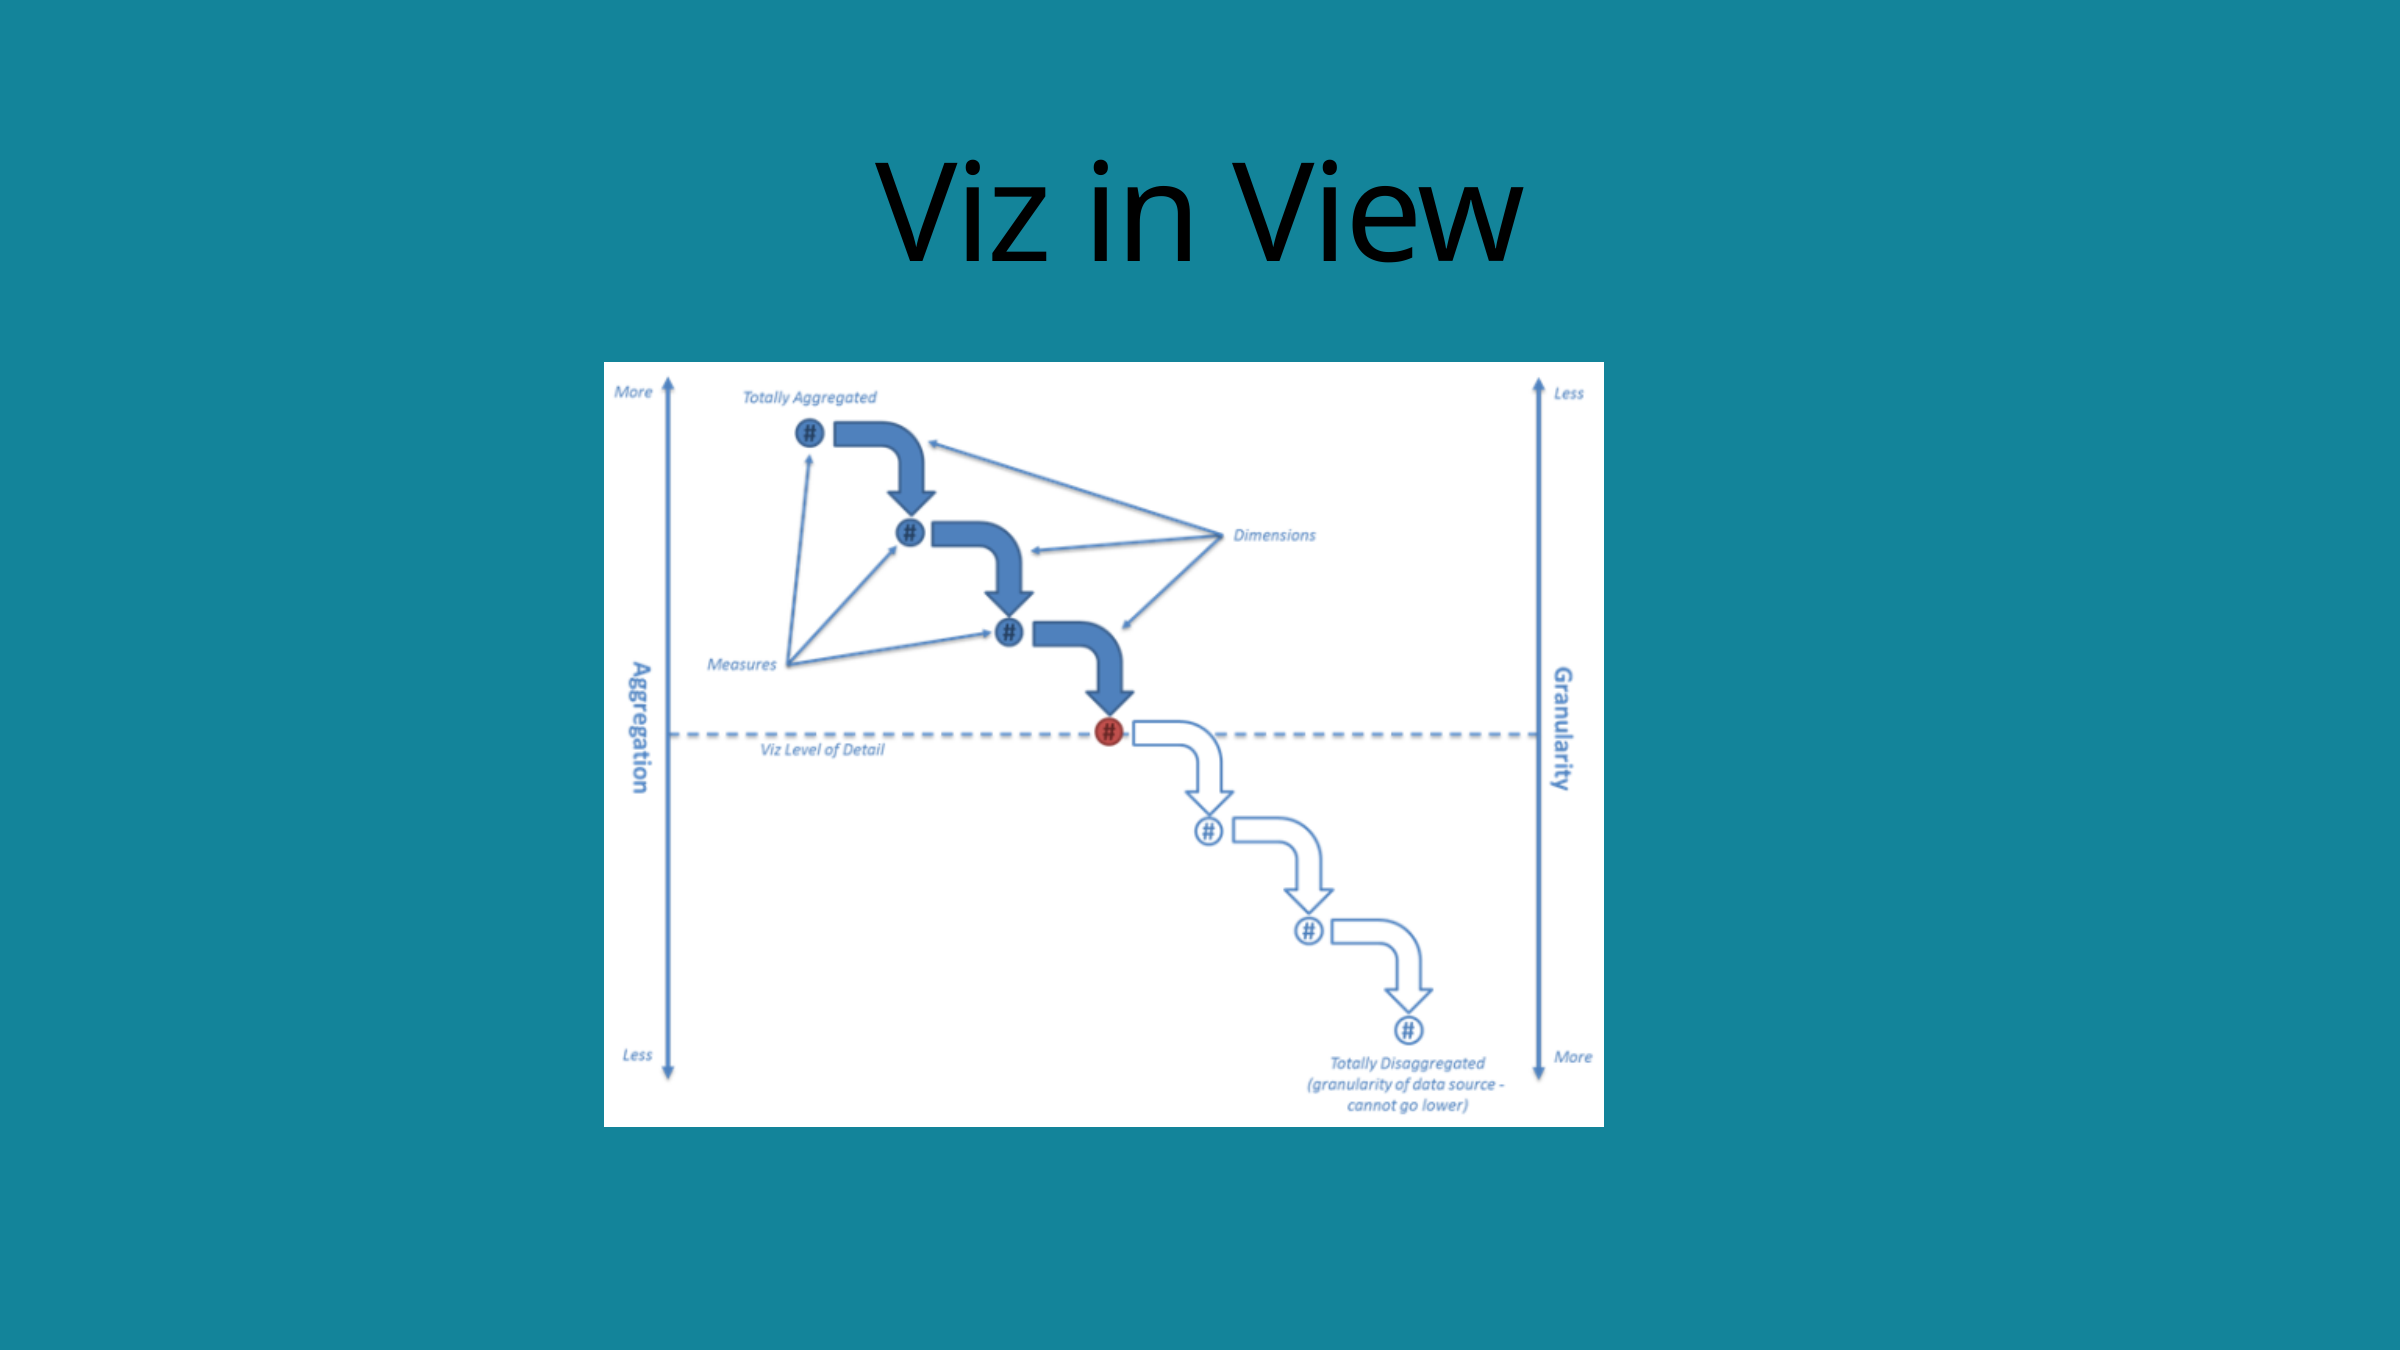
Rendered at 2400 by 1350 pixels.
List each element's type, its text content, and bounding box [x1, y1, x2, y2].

title Viz in View [229, 127, 2171, 305]
picture [603, 362, 1605, 1127]
